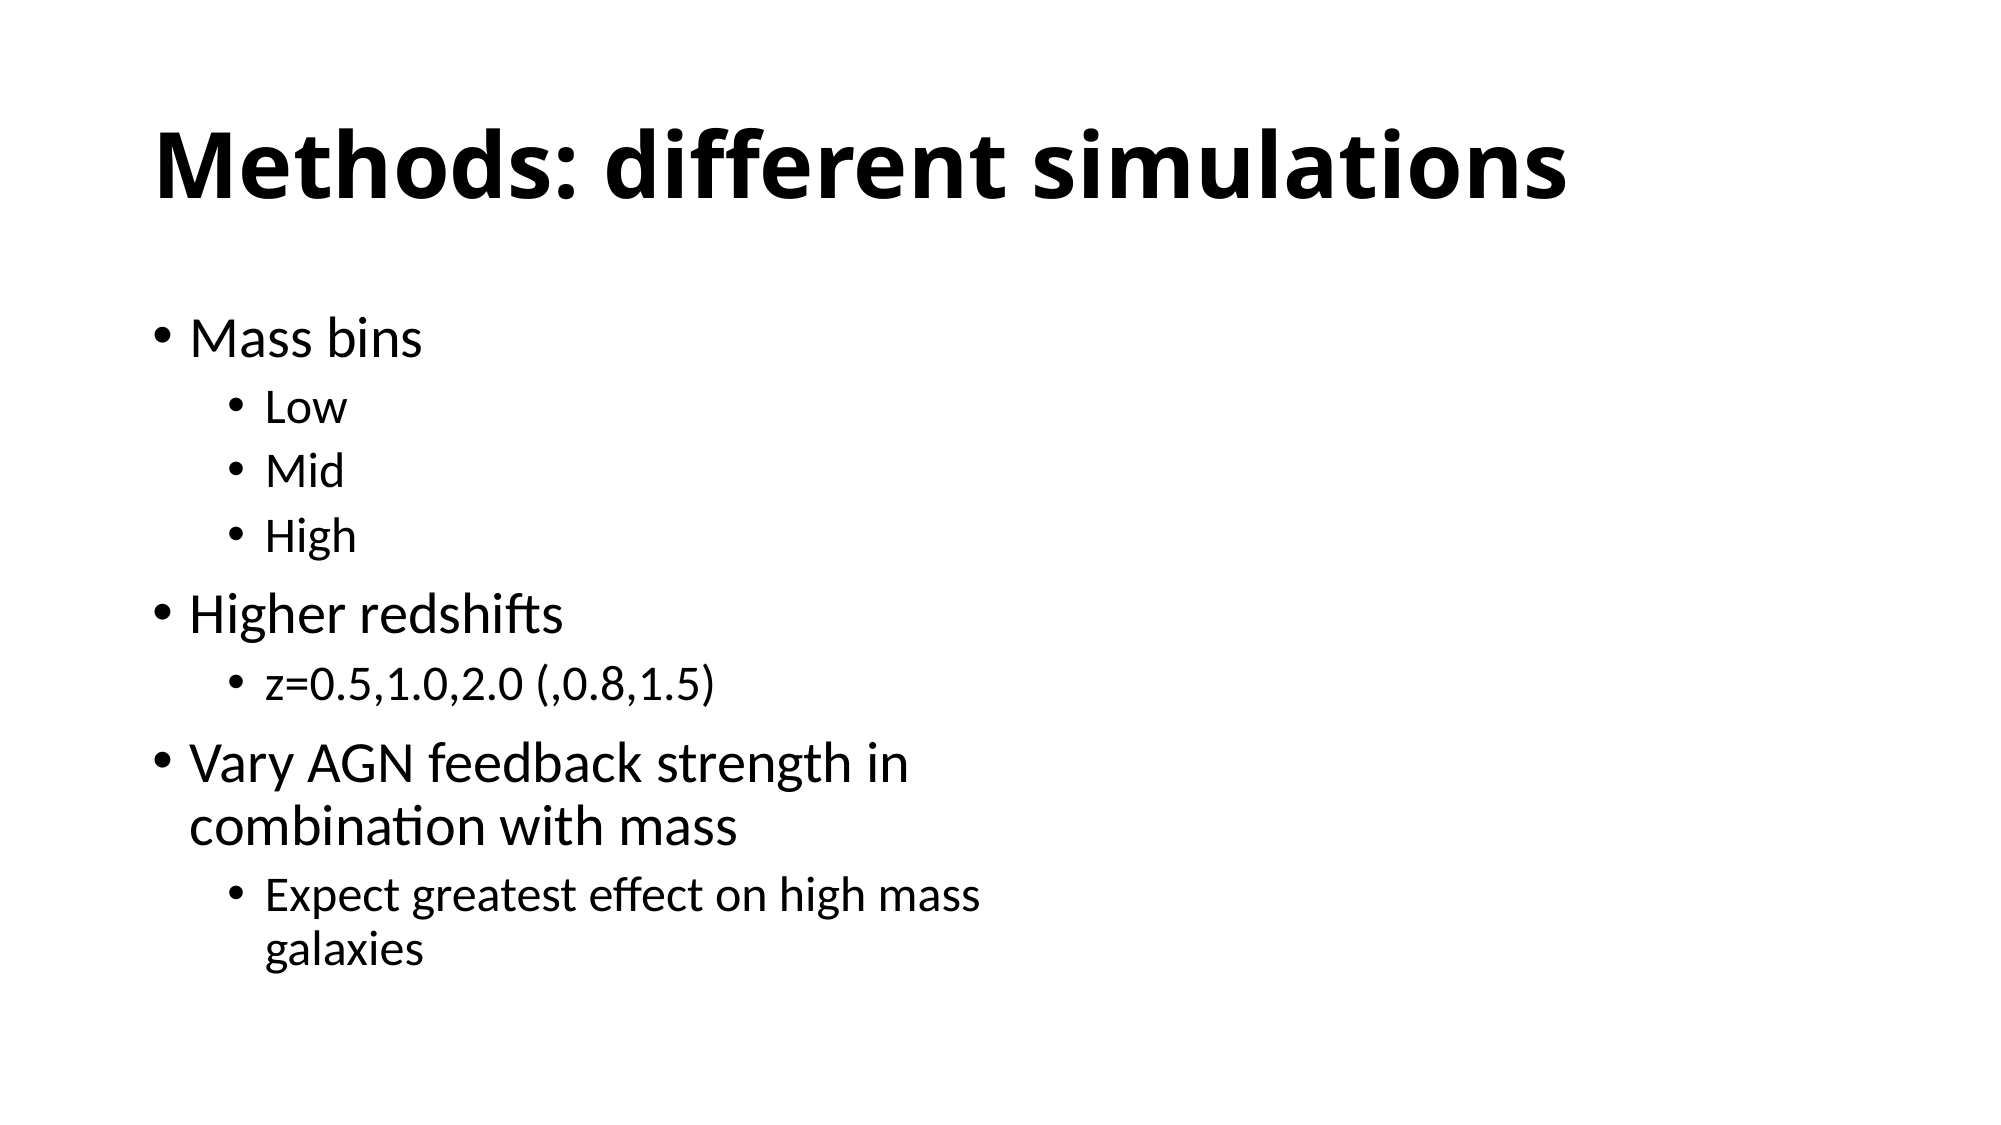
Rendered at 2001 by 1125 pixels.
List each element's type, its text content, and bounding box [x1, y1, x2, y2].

title Methods: different simulations [137, 59, 1863, 278]
list Mass bins Low Mid High Higher redshifts z=0.5,1.0,2.0 (,0.8,1.5) Vary AGN feedback strength in combination with mass Expect greatest effect on high mass galaxies [137, 299, 1075, 1014]
